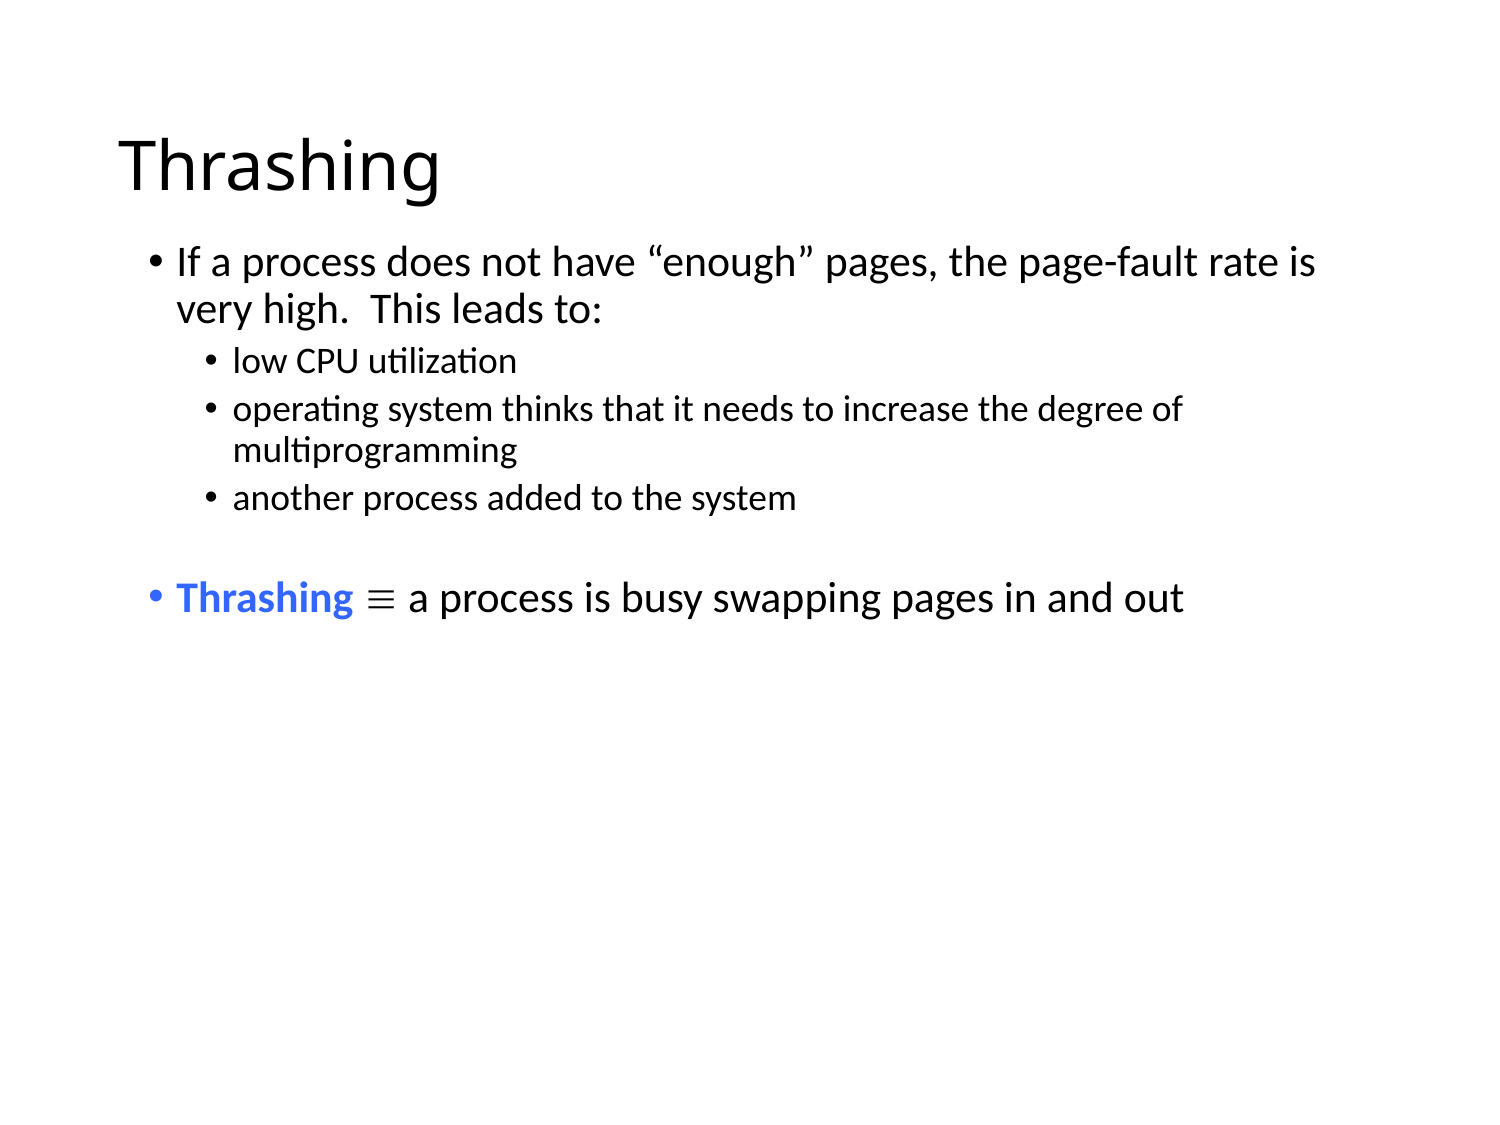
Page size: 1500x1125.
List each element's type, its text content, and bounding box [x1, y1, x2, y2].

title Thrashing [103, 59, 1397, 278]
list If a process does not have “enough” pages, the page-fault rate is very high. This leads to: low CPU utilization operating system thinks that it needs to increase the degree of multiprogramming another process added to the system Thrashing  a process is busy swapping pages in and out [133, 231, 1340, 967]
